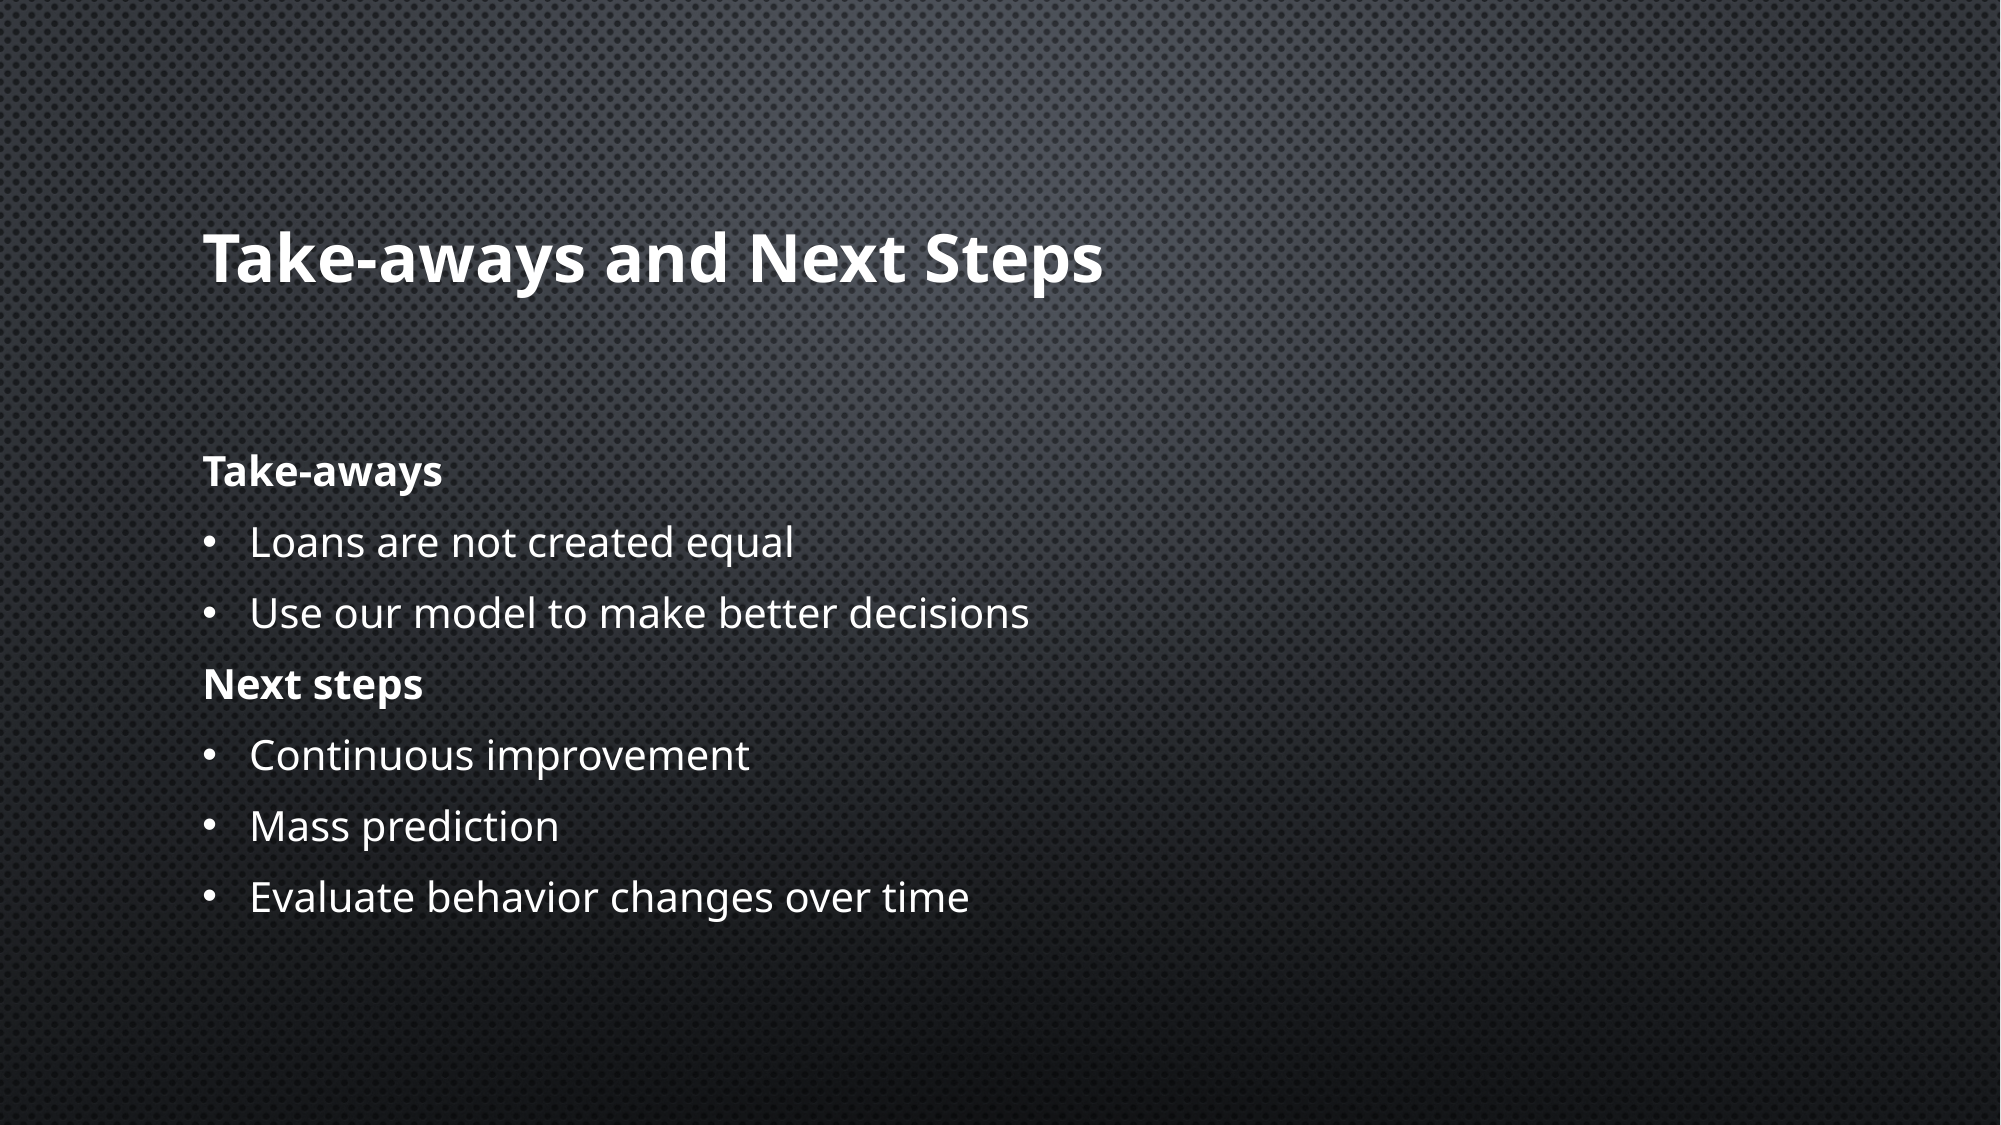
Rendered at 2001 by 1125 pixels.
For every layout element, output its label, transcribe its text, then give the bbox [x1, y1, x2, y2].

title Take-aways and Next Steps [187, 99, 1813, 413]
list Take-aways Loans are not created equal Use our model to make better decisions Next steps Continuous improvement Mass prediction Evaluate behavior changes over time [187, 437, 1813, 950]
